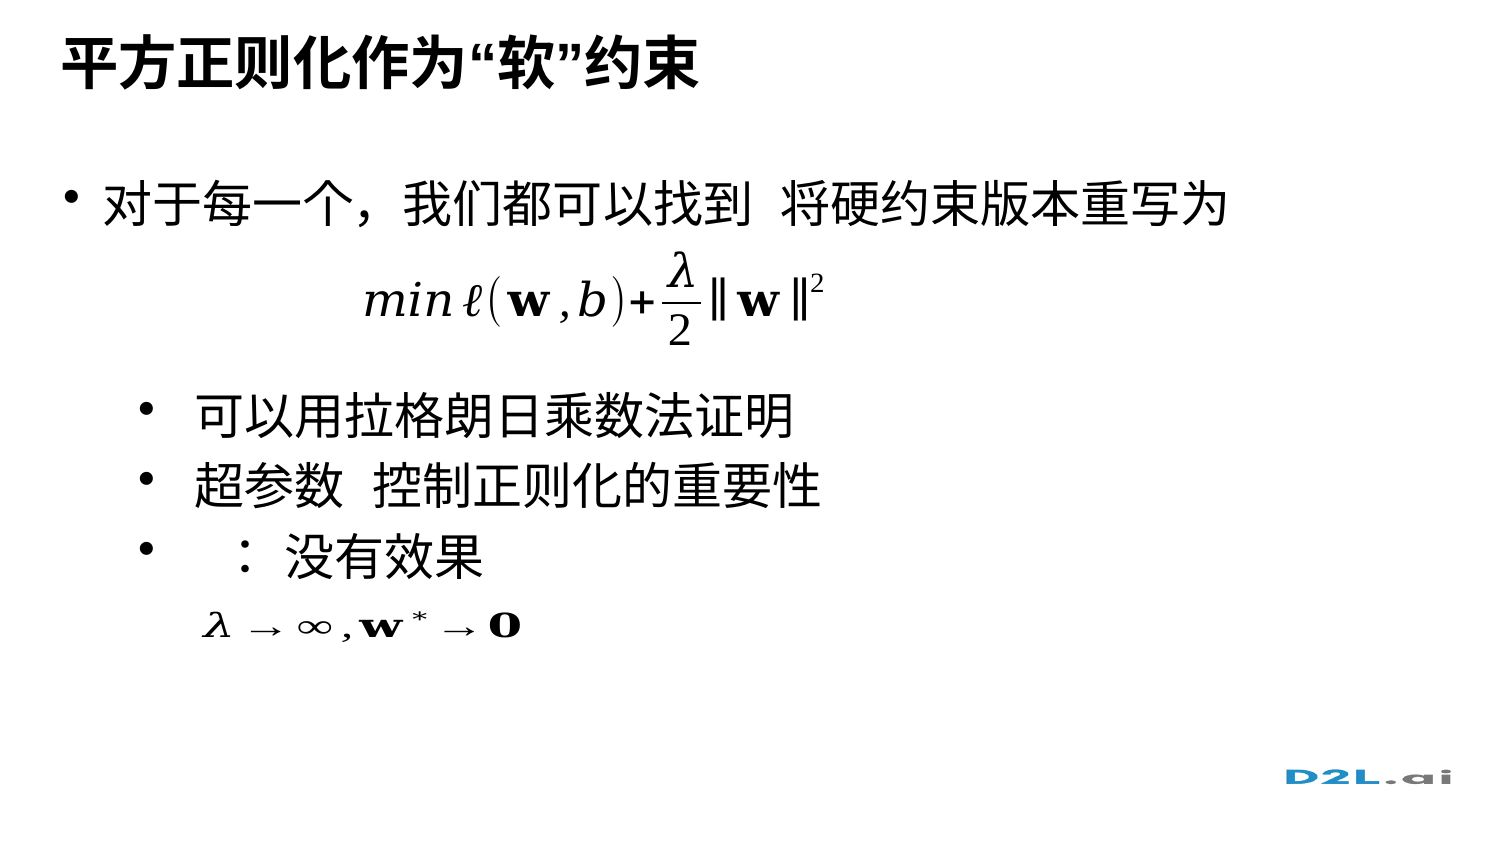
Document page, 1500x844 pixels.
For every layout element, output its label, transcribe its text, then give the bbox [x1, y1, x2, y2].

picture [1284, 745, 1454, 806]
title 平方正则化作为“软”约束 [52, 18, 1448, 109]
